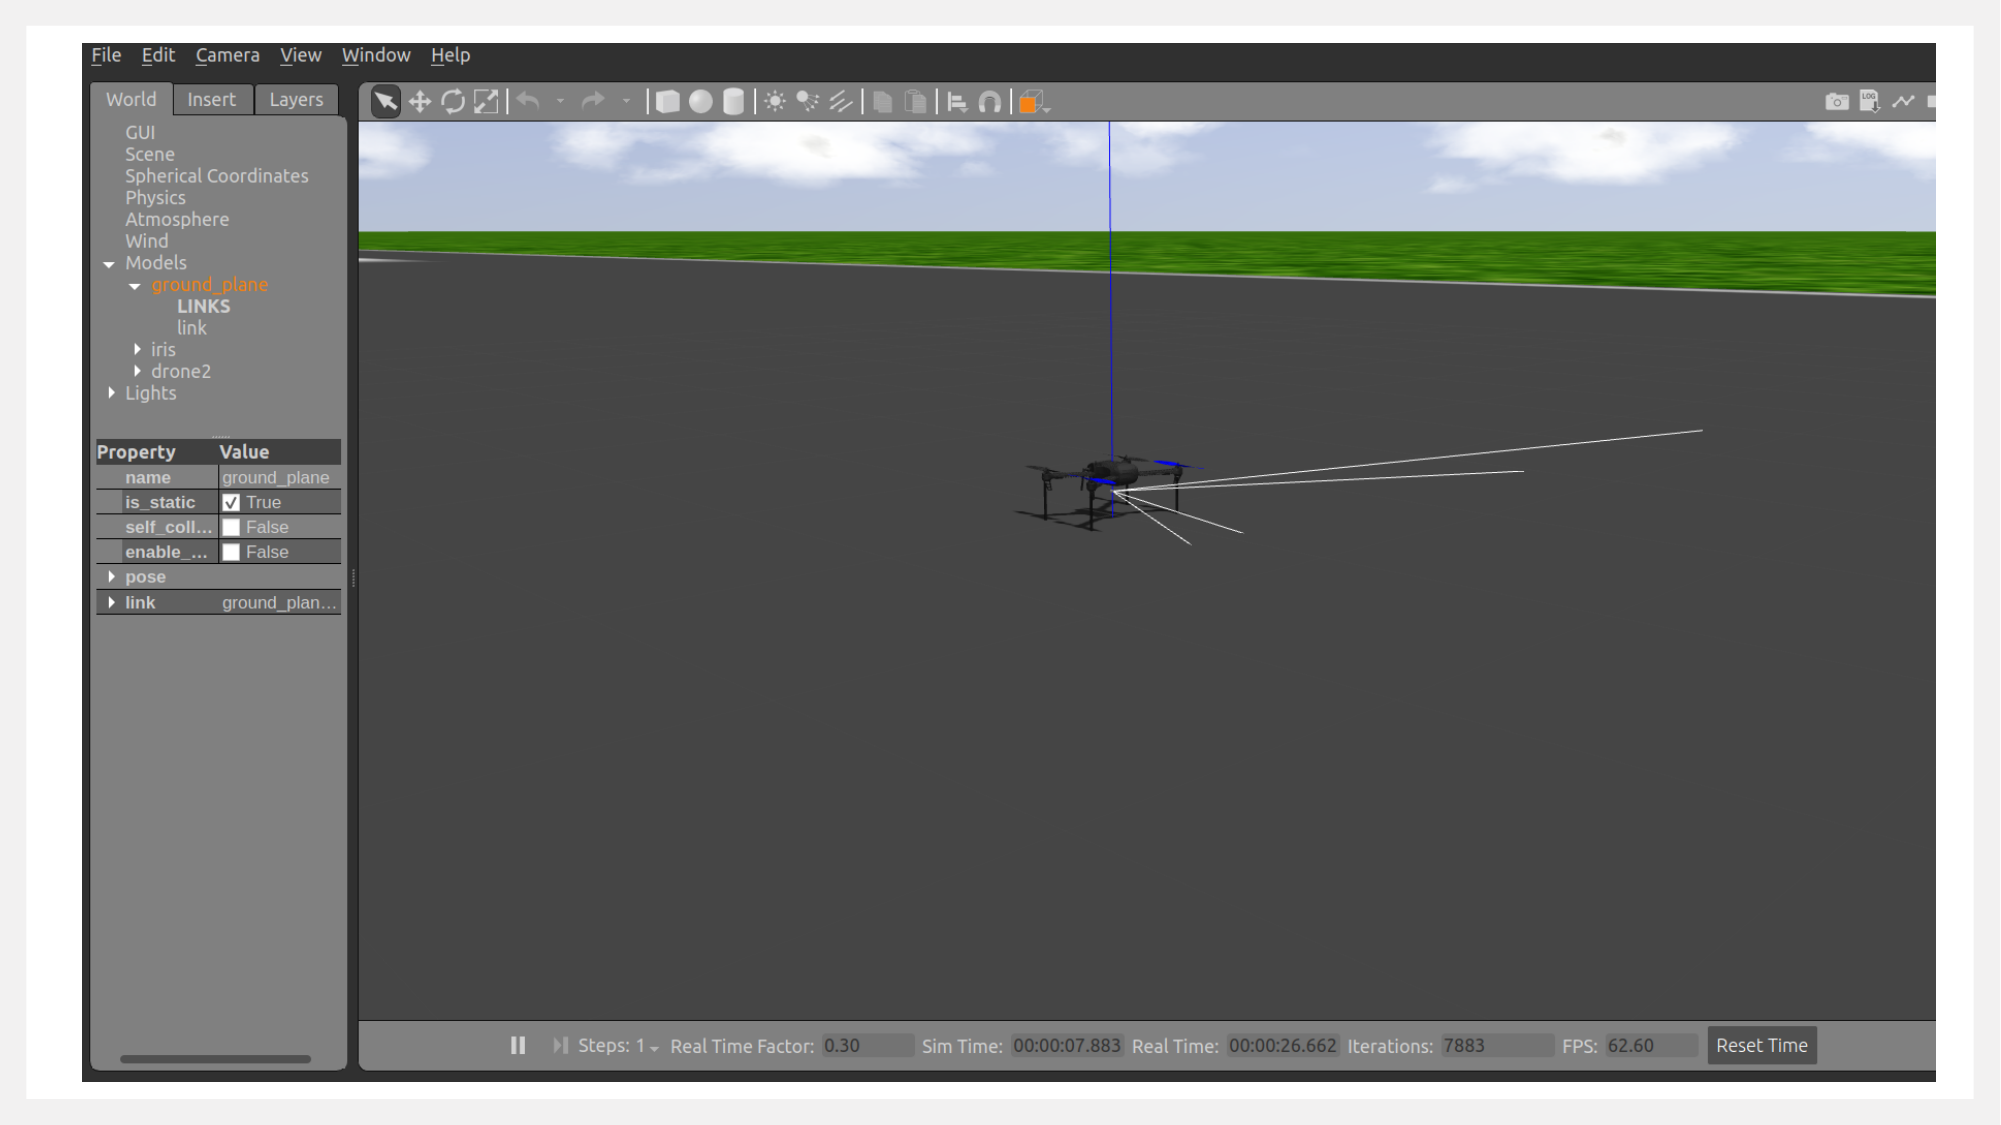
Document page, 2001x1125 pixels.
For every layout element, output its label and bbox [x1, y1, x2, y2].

picture [82, 43, 1936, 1082]
